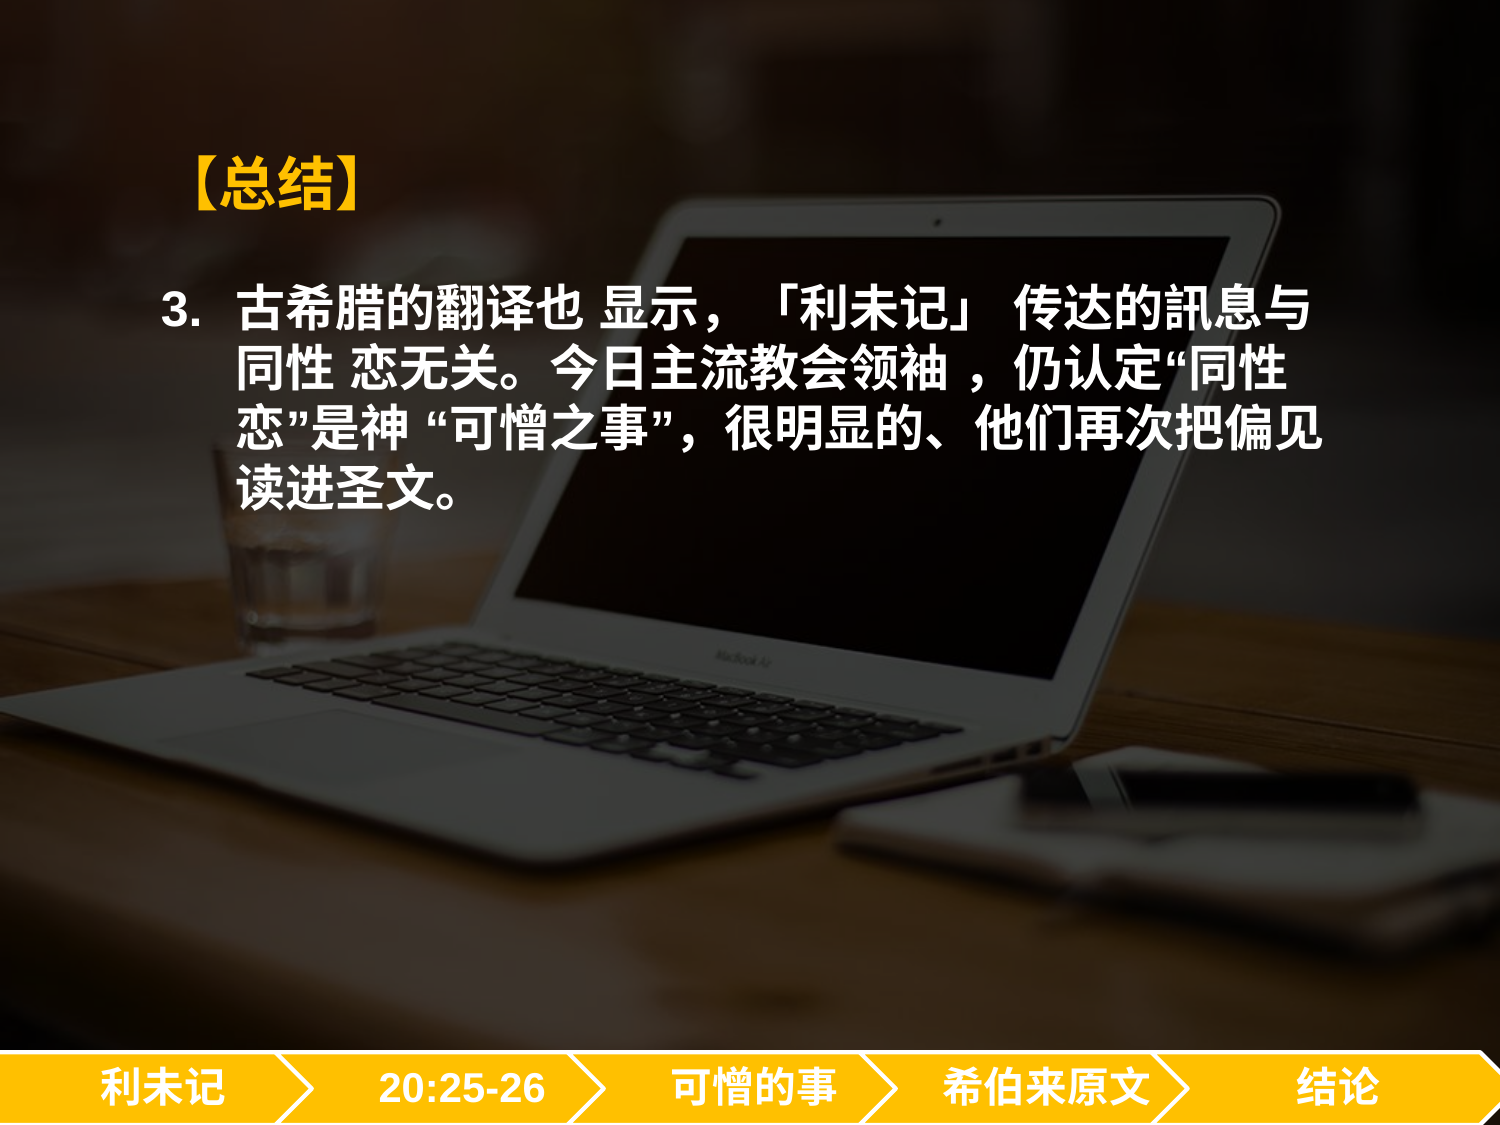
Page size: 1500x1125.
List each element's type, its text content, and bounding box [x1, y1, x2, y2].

text_box 【总结】 古希腊的翻译也 显示，「利未记」 传达的訊息与同性 恋无关。今日主流教会领袖 ，仍认定“同性恋”是神 “可憎之事”，很明显的、他们再次把偏见读进圣文。 [145, 139, 1354, 595]
text_box [0, 0, 1500, 1050]
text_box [0, 1051, 1500, 1125]
